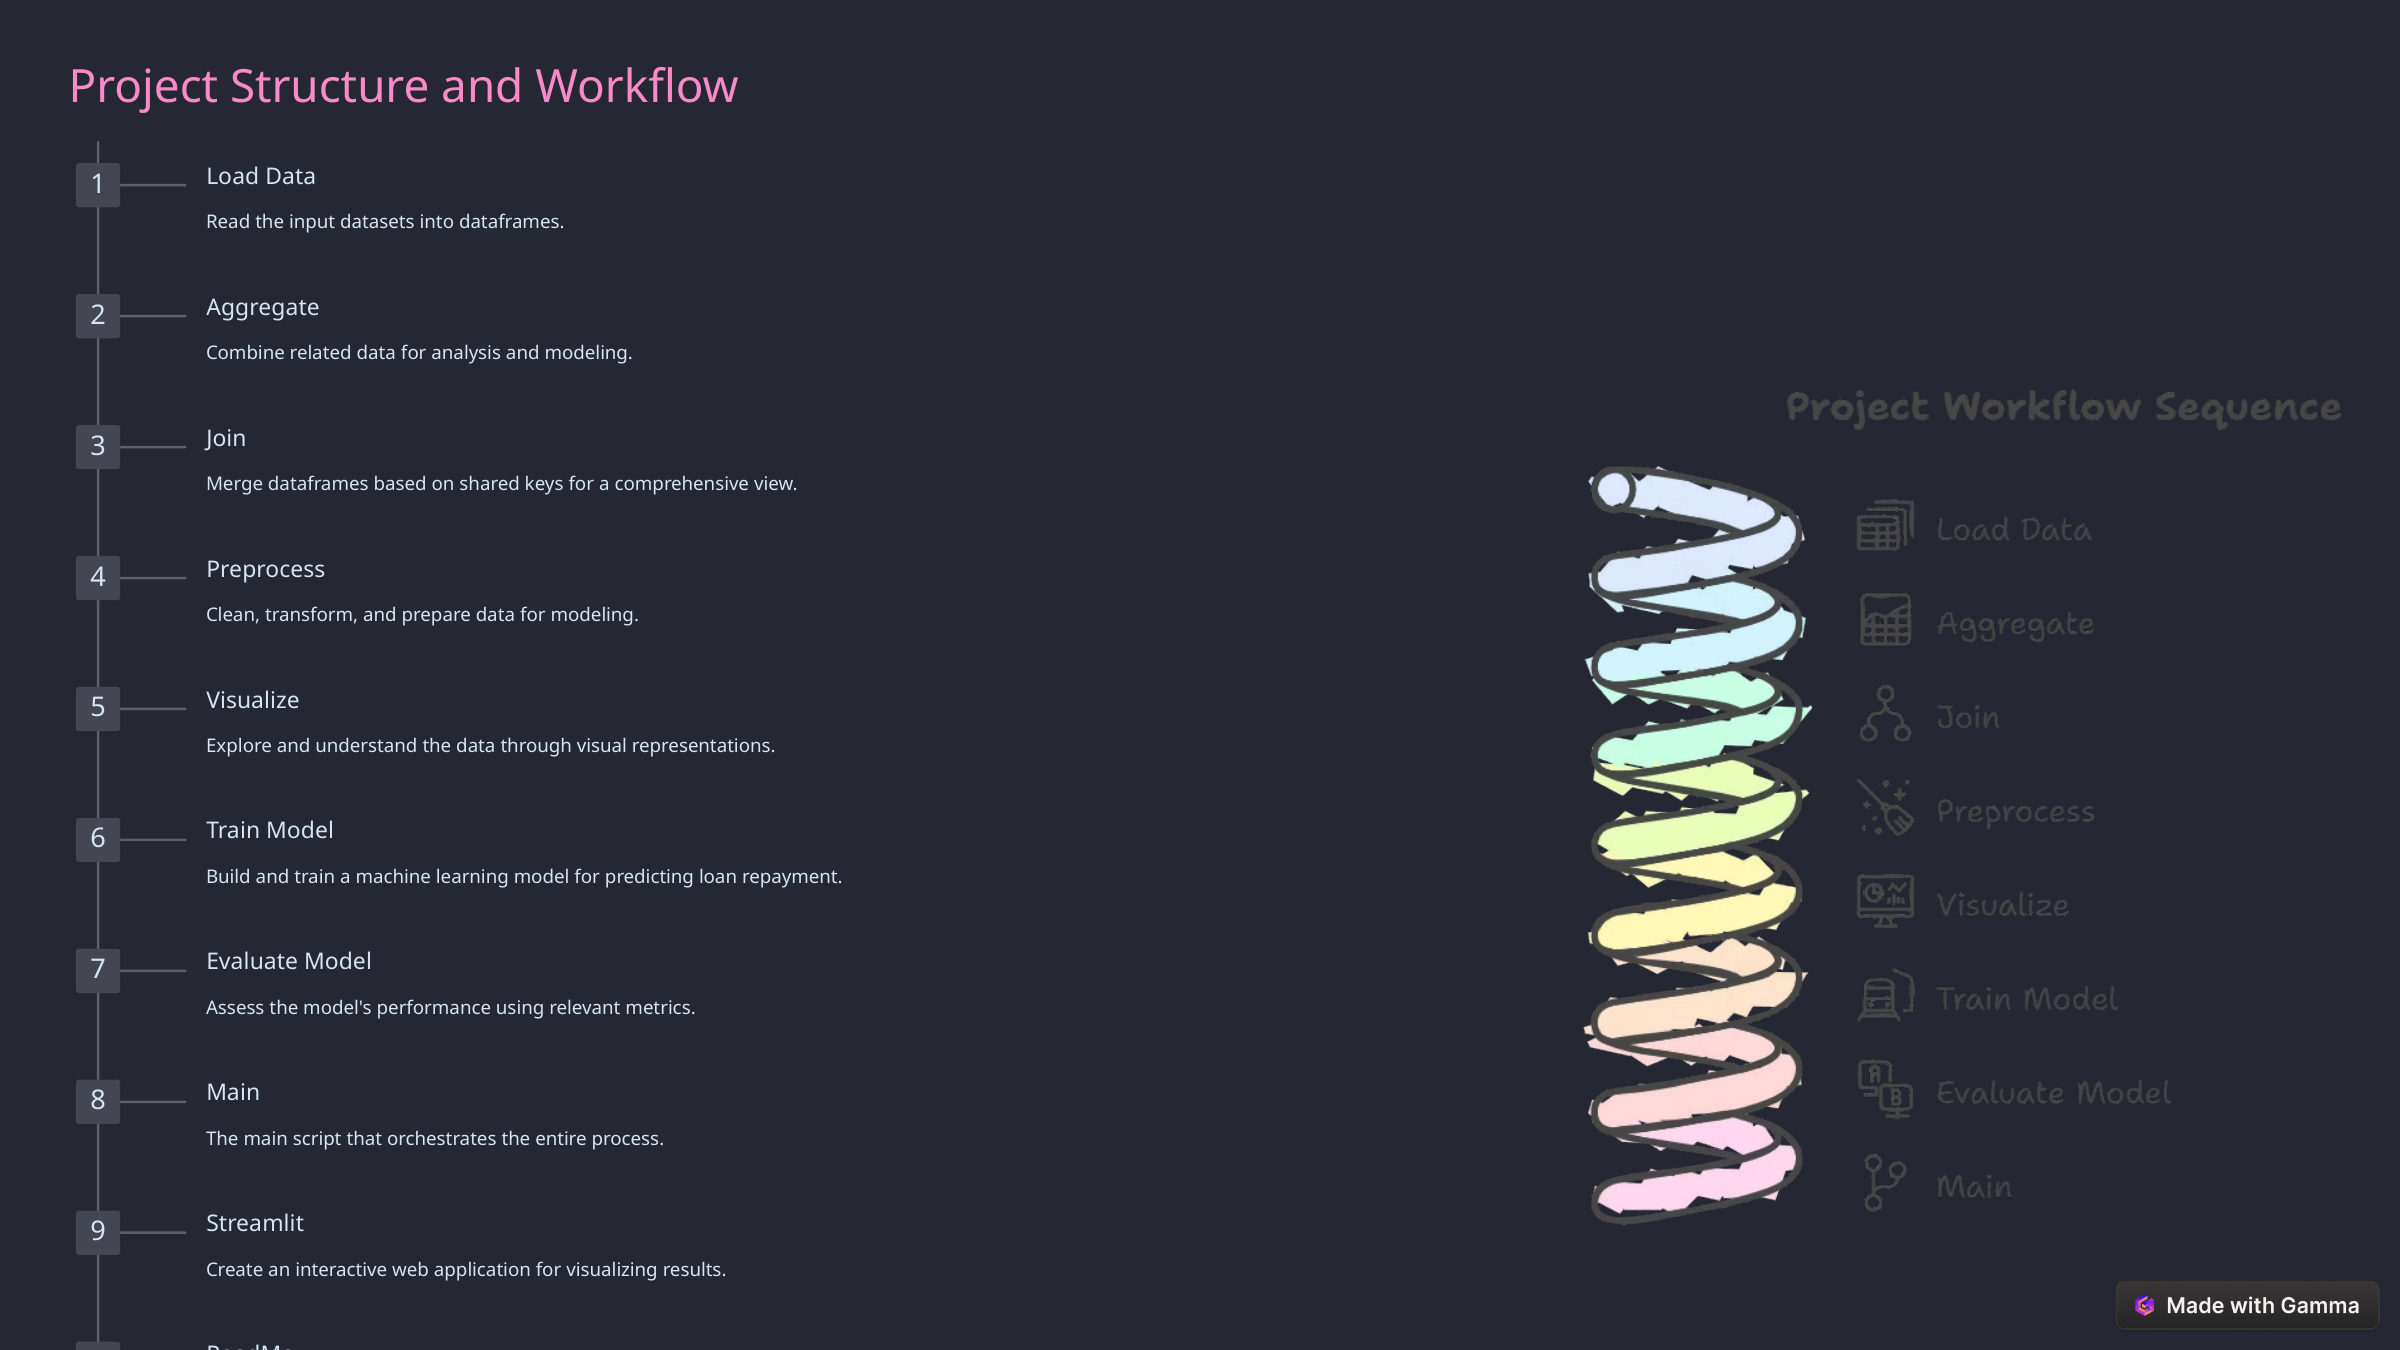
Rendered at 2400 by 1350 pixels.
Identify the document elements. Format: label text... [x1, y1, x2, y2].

text_box [121, 183, 187, 187]
text_box [96, 470, 100, 555]
text_box 7 [91, 957, 105, 985]
text_box [96, 732, 100, 817]
text_box 6 [90, 826, 107, 854]
text_box Main [206, 1077, 438, 1107]
picture [1553, 316, 2389, 1339]
text_box Streamlit [206, 1208, 438, 1238]
text_box [121, 314, 187, 318]
text_box Build and train a machine learning model for predicting loan repayment. [206, 856, 1432, 888]
text_box The main script that orchestrates the entire process. [206, 1117, 1432, 1150]
text_box [121, 969, 187, 973]
text_box 2 [90, 302, 106, 330]
text_box [96, 1124, 100, 1210]
text_box ReadMe [206, 1339, 438, 1350]
text_box Create an interactive web application for visualizing results. [206, 1248, 1432, 1281]
text_box [121, 838, 187, 842]
text_box Project Structure and Workflow [68, 53, 755, 112]
text_box [75, 1079, 121, 1124]
text_box Train Model [206, 815, 438, 845]
text_box [75, 294, 121, 339]
text_box Combine related data for analysis and modeling. [206, 332, 1432, 364]
text_box Preprocess [206, 553, 438, 583]
text_box 5 [90, 695, 106, 723]
text_box [121, 1100, 187, 1104]
text_box Read the input datasets into dataframes. [206, 201, 1432, 233]
text_box [121, 707, 187, 711]
text_box 9 [90, 1218, 107, 1247]
text_box [75, 686, 121, 732]
text_box Clean, transform, and prepare data for modeling. [206, 594, 1432, 626]
text_box [75, 1210, 121, 1255]
text_box Join [206, 422, 438, 452]
text_box Load Data [206, 160, 438, 190]
text_box [75, 817, 121, 863]
text_box Aggregate [206, 291, 438, 321]
text_box [96, 141, 100, 163]
text_box [75, 163, 121, 208]
text_box Visualize [206, 684, 438, 714]
text_box [96, 1255, 100, 1341]
text_box [96, 993, 100, 1079]
text_box [96, 601, 100, 686]
text_box [75, 948, 121, 993]
text_box 8 [90, 1088, 106, 1116]
text_box [75, 424, 121, 470]
text_box [121, 576, 187, 580]
text_box Explore and understand the data through visual representations. [206, 725, 1432, 757]
text_box [75, 555, 121, 601]
text_box [121, 445, 187, 449]
text_box 1 [93, 171, 104, 200]
text_box 4 [90, 564, 106, 592]
text_box [96, 208, 100, 294]
text_box Assess the model's performance using relevant metrics. [206, 986, 1432, 1019]
text_box 3 [90, 433, 106, 461]
text_box [96, 863, 100, 948]
text_box [75, 1341, 121, 1350]
text_box Evaluate Model [206, 946, 438, 976]
text_box Merge dataframes based on shared keys for a comprehensive view. [206, 463, 1432, 495]
text_box [96, 339, 100, 424]
